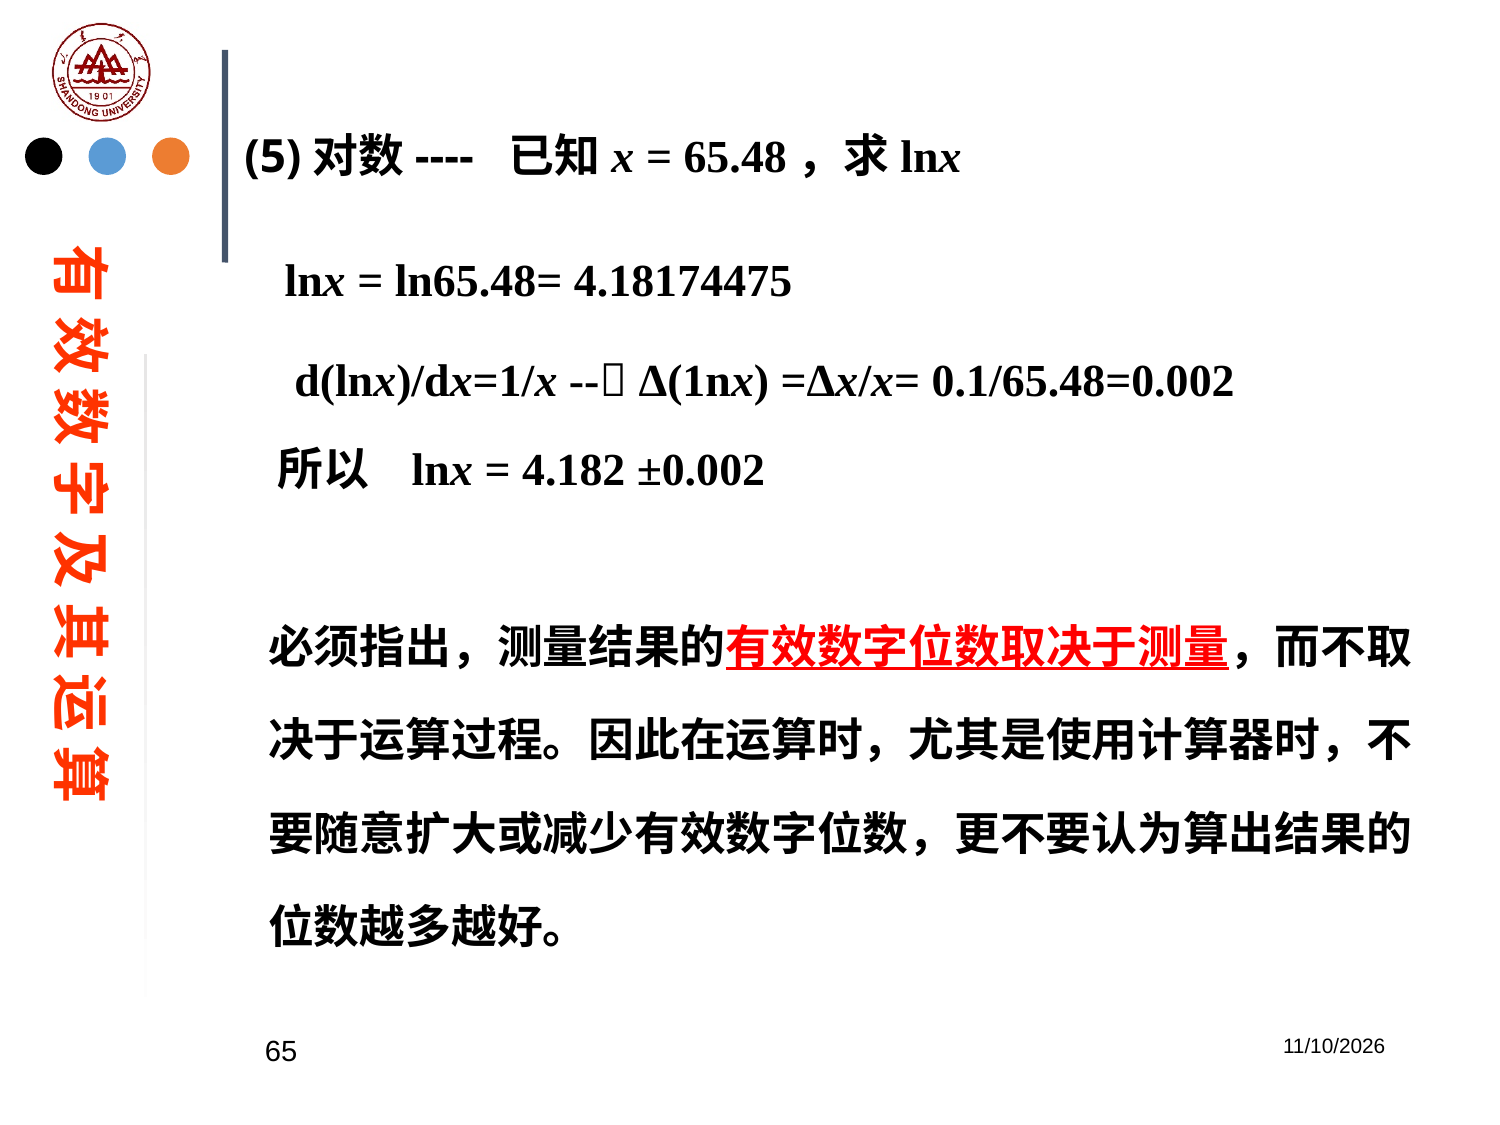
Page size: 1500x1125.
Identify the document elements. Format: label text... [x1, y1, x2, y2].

text_box 所以 lnx = 4.182 ±0.002 [262, 432, 781, 503]
picture [51, 22, 151, 122]
text_box d(lnx)/dx=1/x -- Δ(1nx) =Δx/x= 0.1/65.48=0.002 [279, 343, 1262, 414]
text_box 必须指出，测量结果的有效数字位数取决于测量，而不取决于运算过程。因此在运算时，尤其是使用计算器时，不要随意扩大或减少有效数字位数，更不要认为算出结果的位数越多越好。 [253, 571, 1454, 961]
text_box lnx = ln65.48= 4.18174475 [269, 243, 808, 314]
text_box (5)对数---- 已知x = 65.48，求lnx [229, 119, 1001, 190]
text_box 有 效 数 字 及 其 运 算 [24, 229, 126, 953]
slide_number 65 [249, 1025, 463, 1100]
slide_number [1087, 1025, 1400, 1100]
